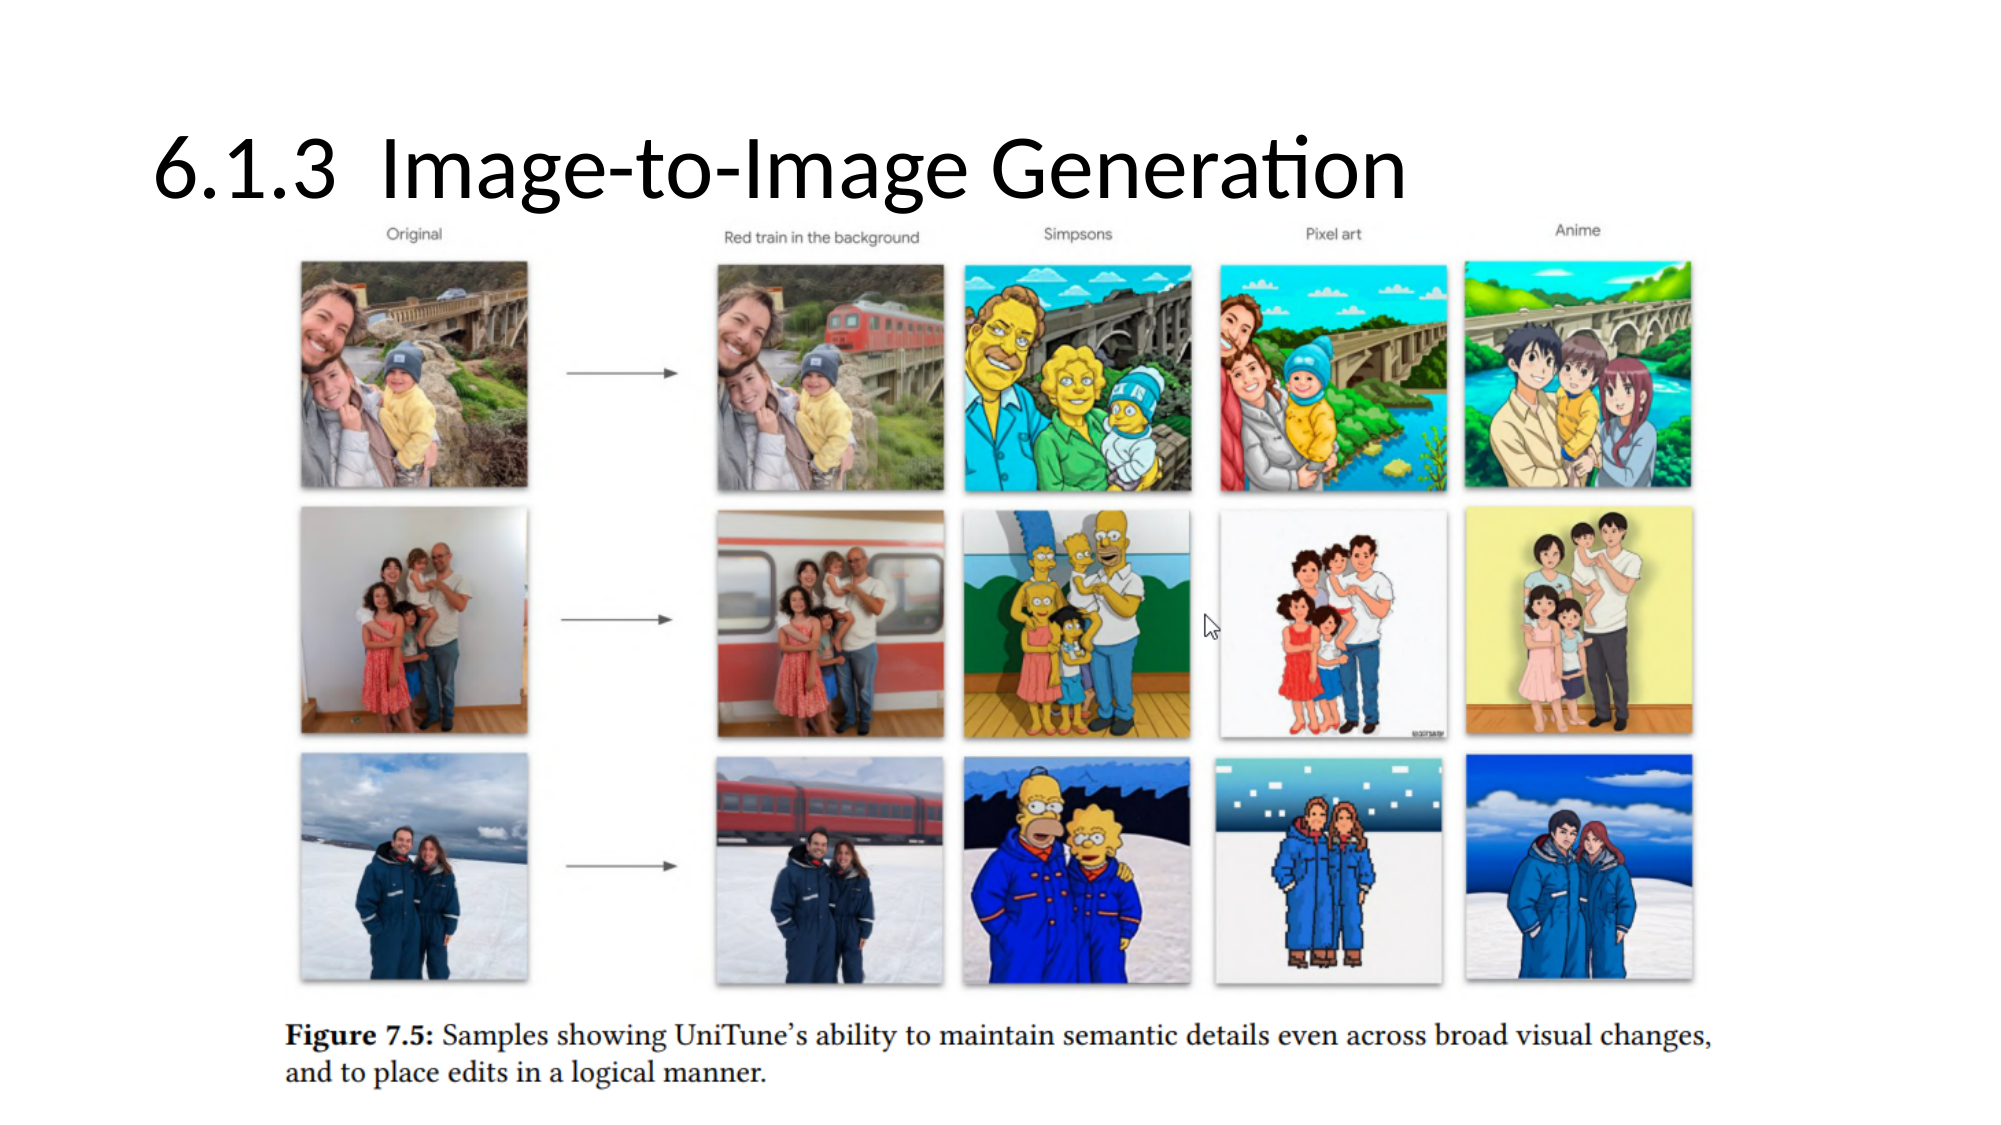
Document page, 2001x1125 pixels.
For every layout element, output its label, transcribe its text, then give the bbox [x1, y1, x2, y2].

picture [275, 217, 1725, 1097]
title 6.1.3 Image-to-Image Generation [137, 59, 1863, 278]
